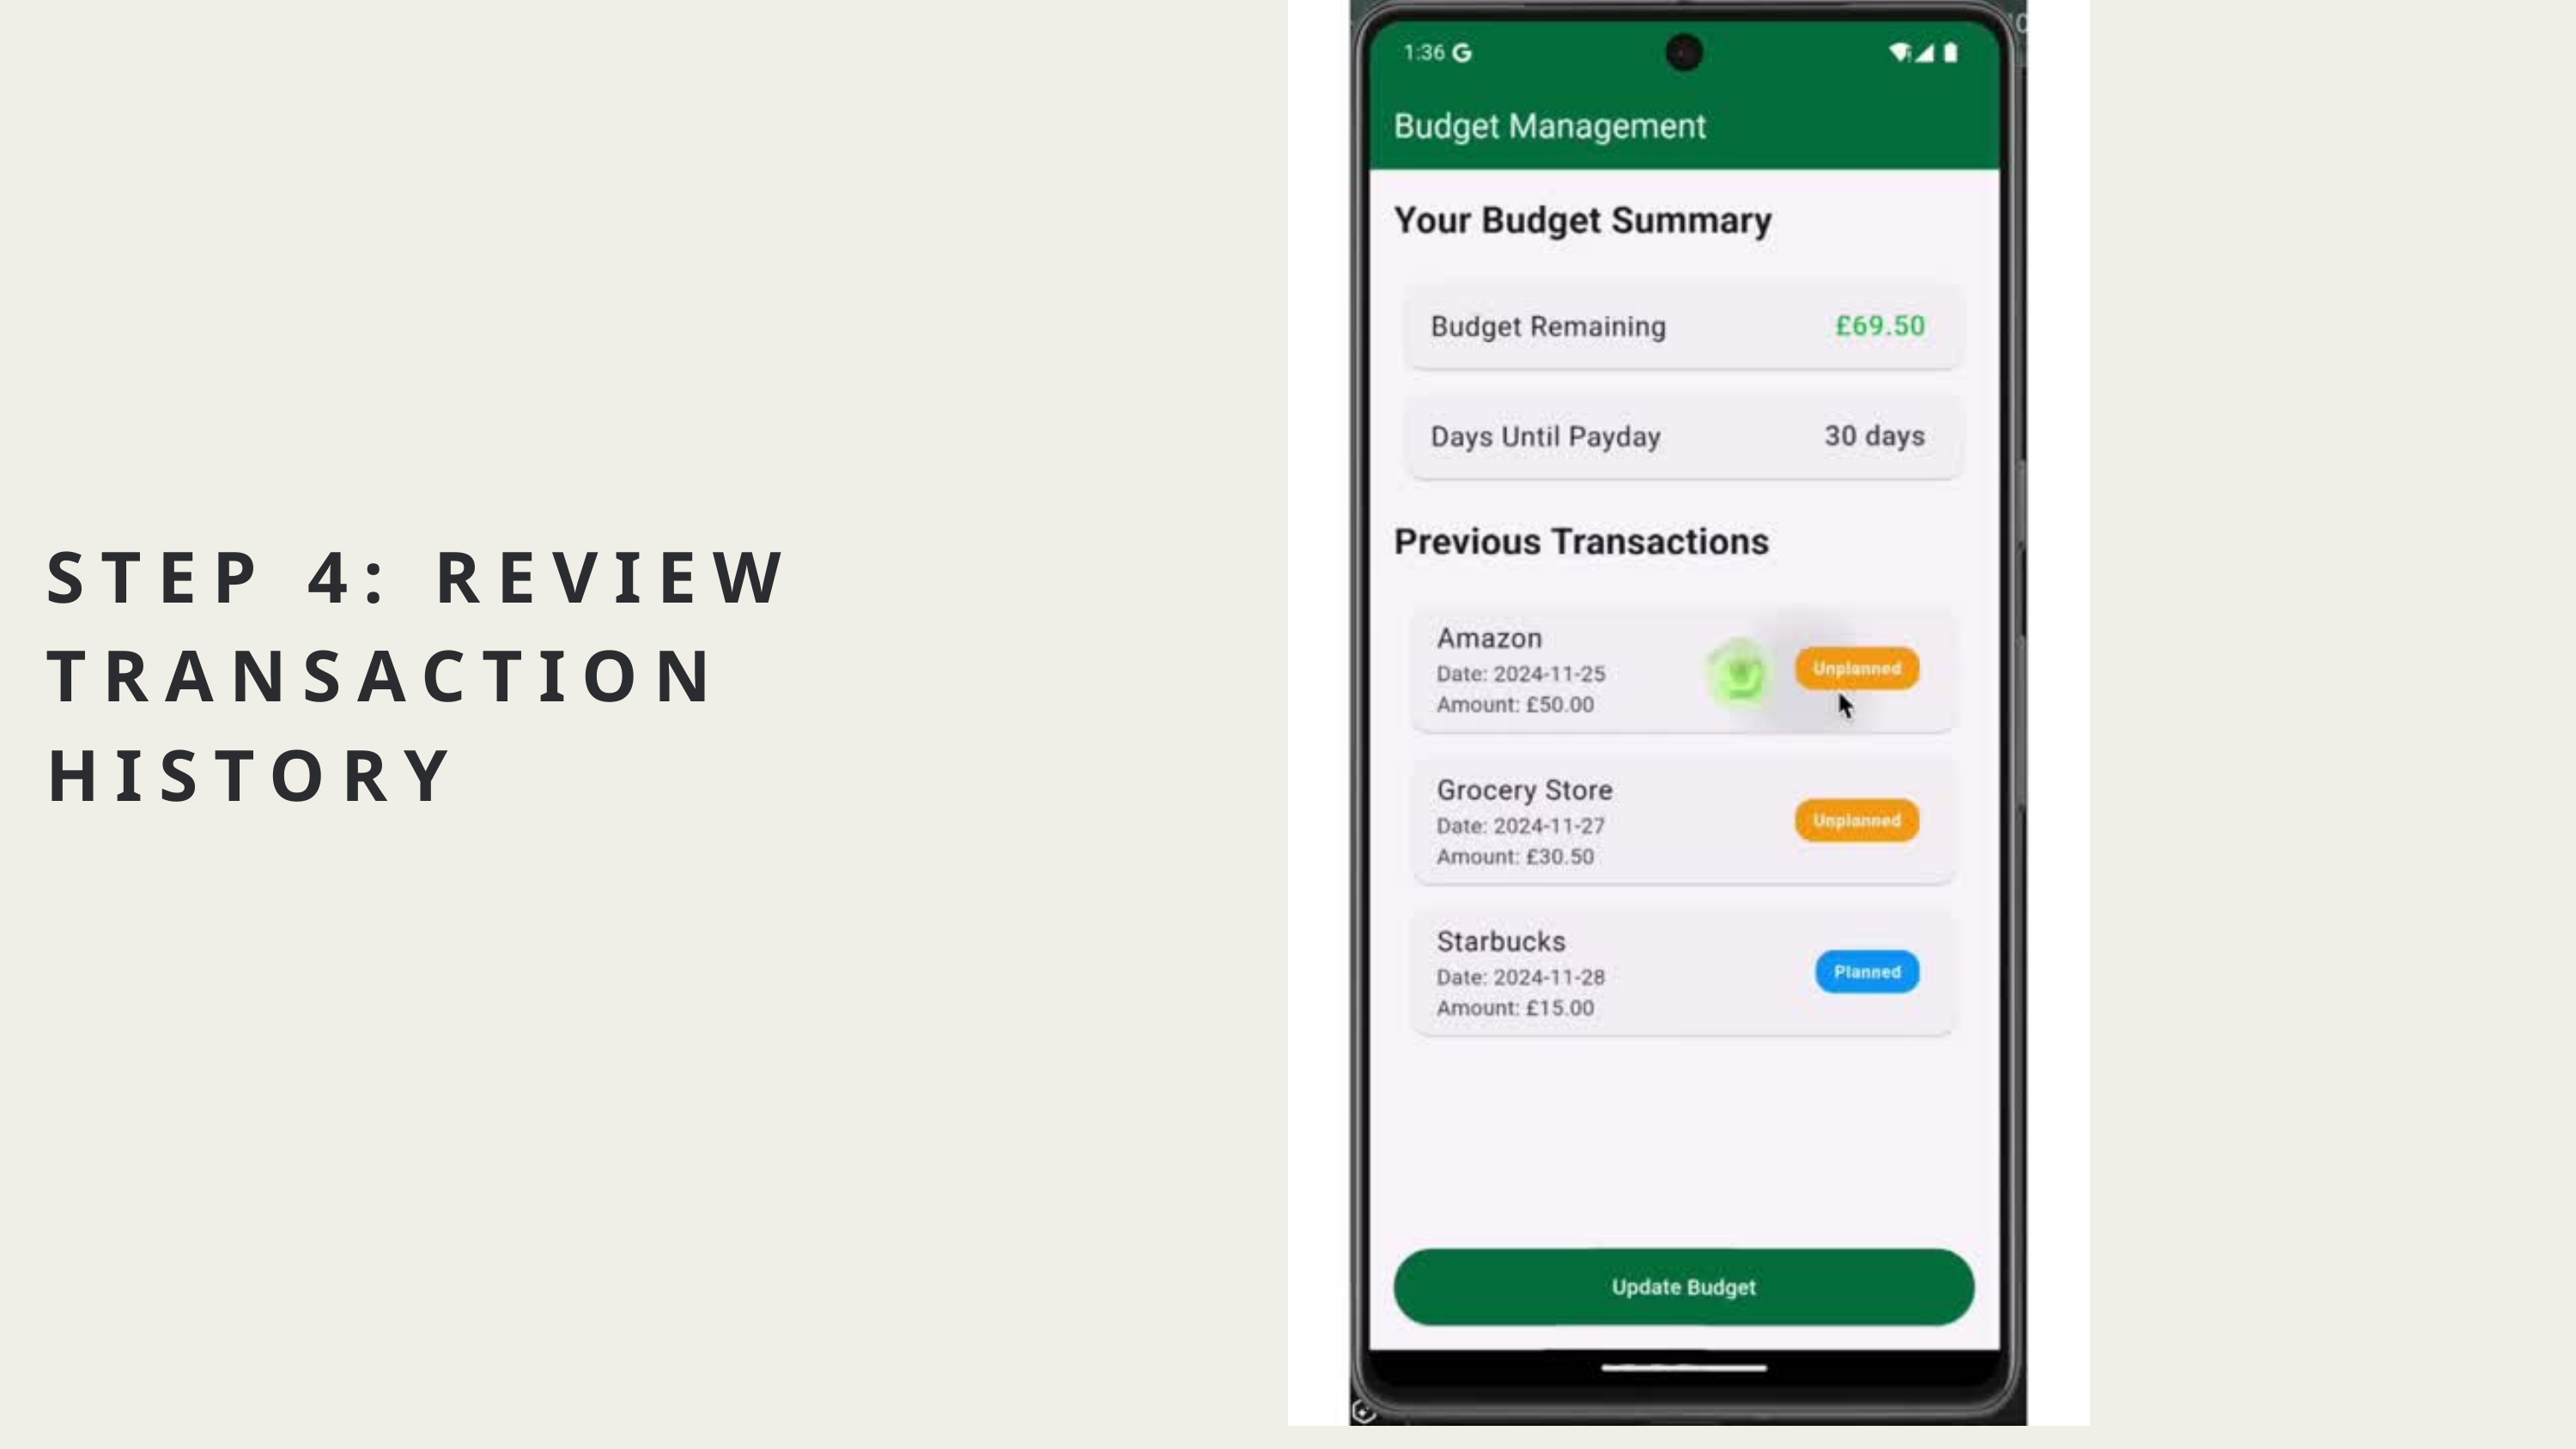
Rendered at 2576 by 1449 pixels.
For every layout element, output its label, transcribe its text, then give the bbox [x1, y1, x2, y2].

text_box STEP 4: REVIEW TRANSACTION HISTORY [46, 518, 1014, 815]
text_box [1287, 0, 2091, 1427]
